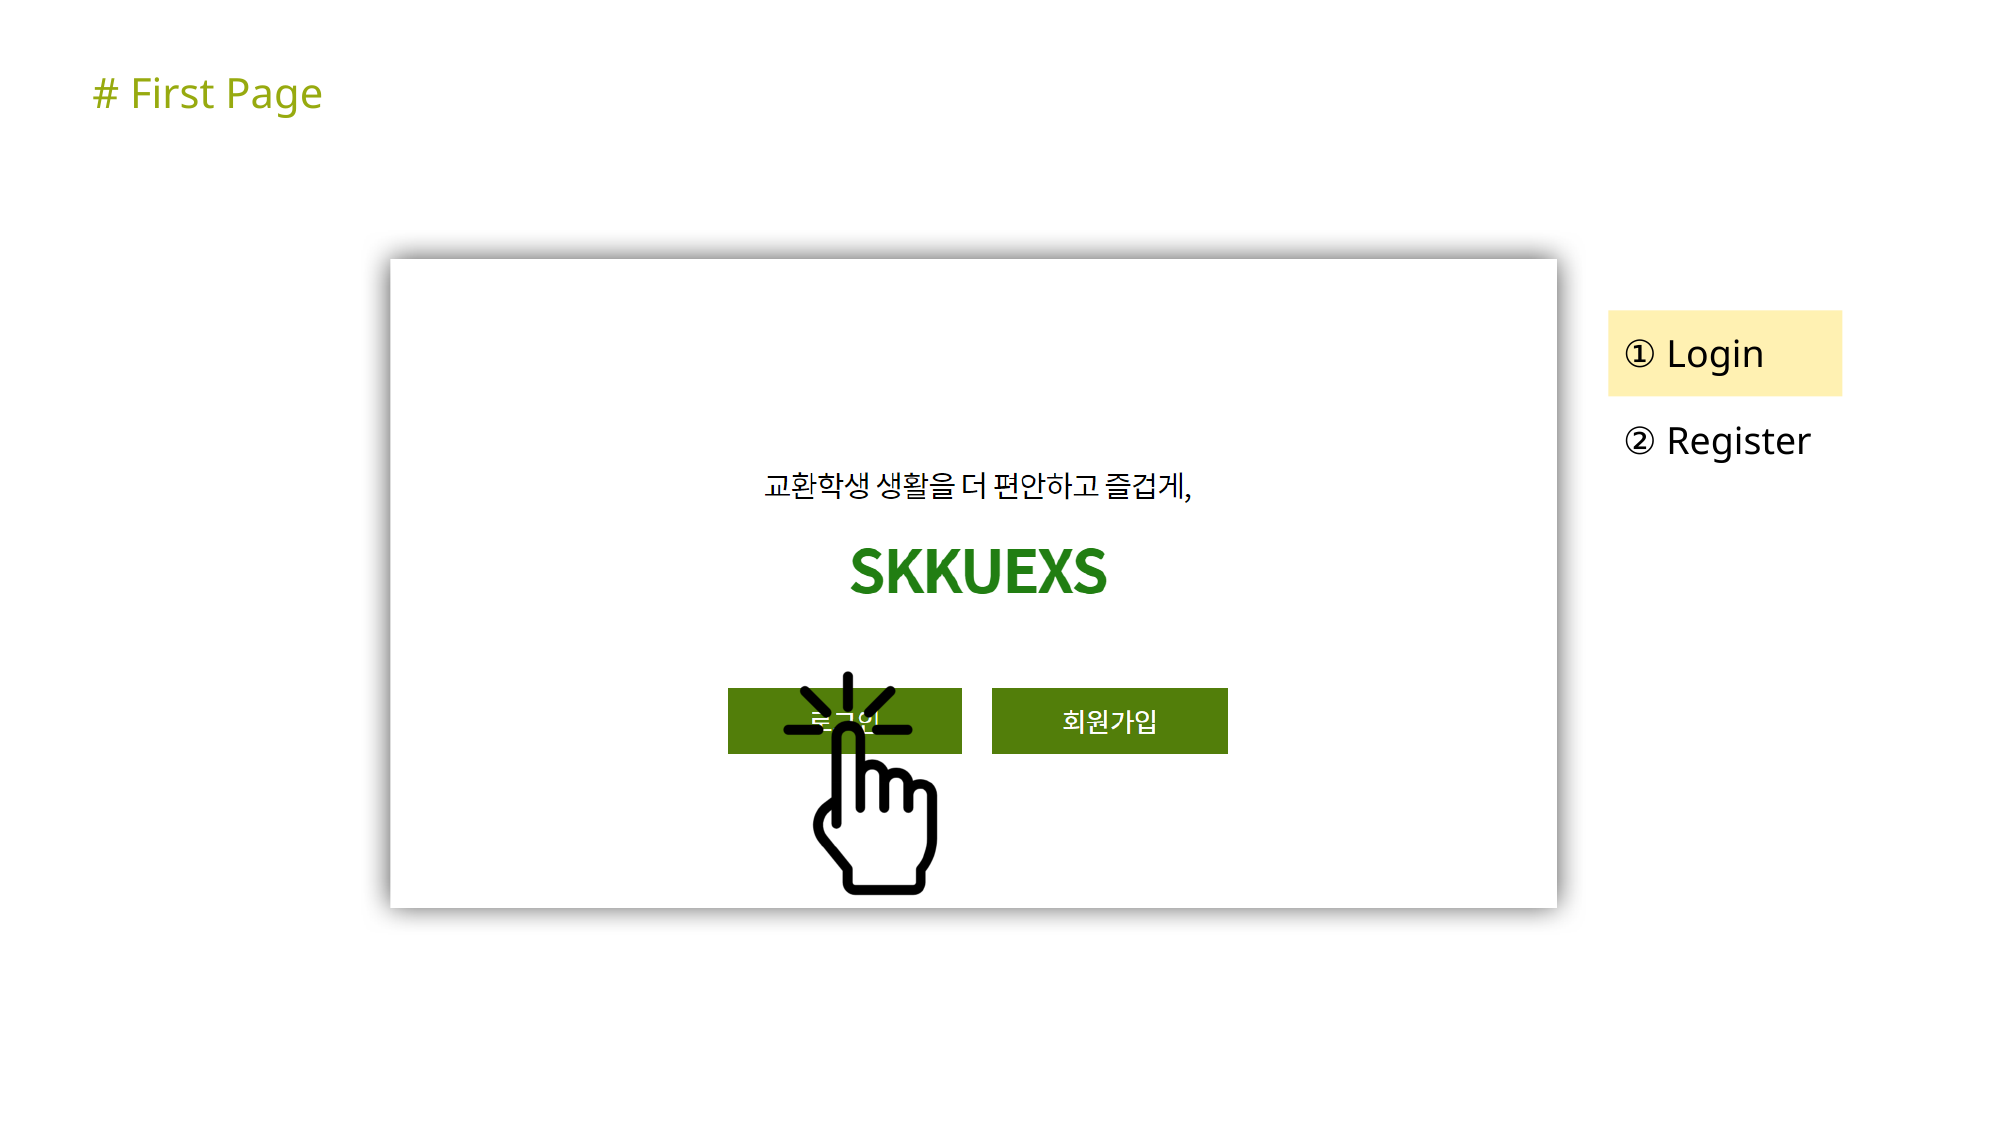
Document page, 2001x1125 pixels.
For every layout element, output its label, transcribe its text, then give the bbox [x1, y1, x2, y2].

text_box [1606, 308, 1845, 398]
text_box ① Login [1608, 323, 1781, 383]
text_box # First Page [0, 59, 544, 125]
picture [389, 259, 1558, 910]
text_box ② Register [1608, 409, 1851, 469]
